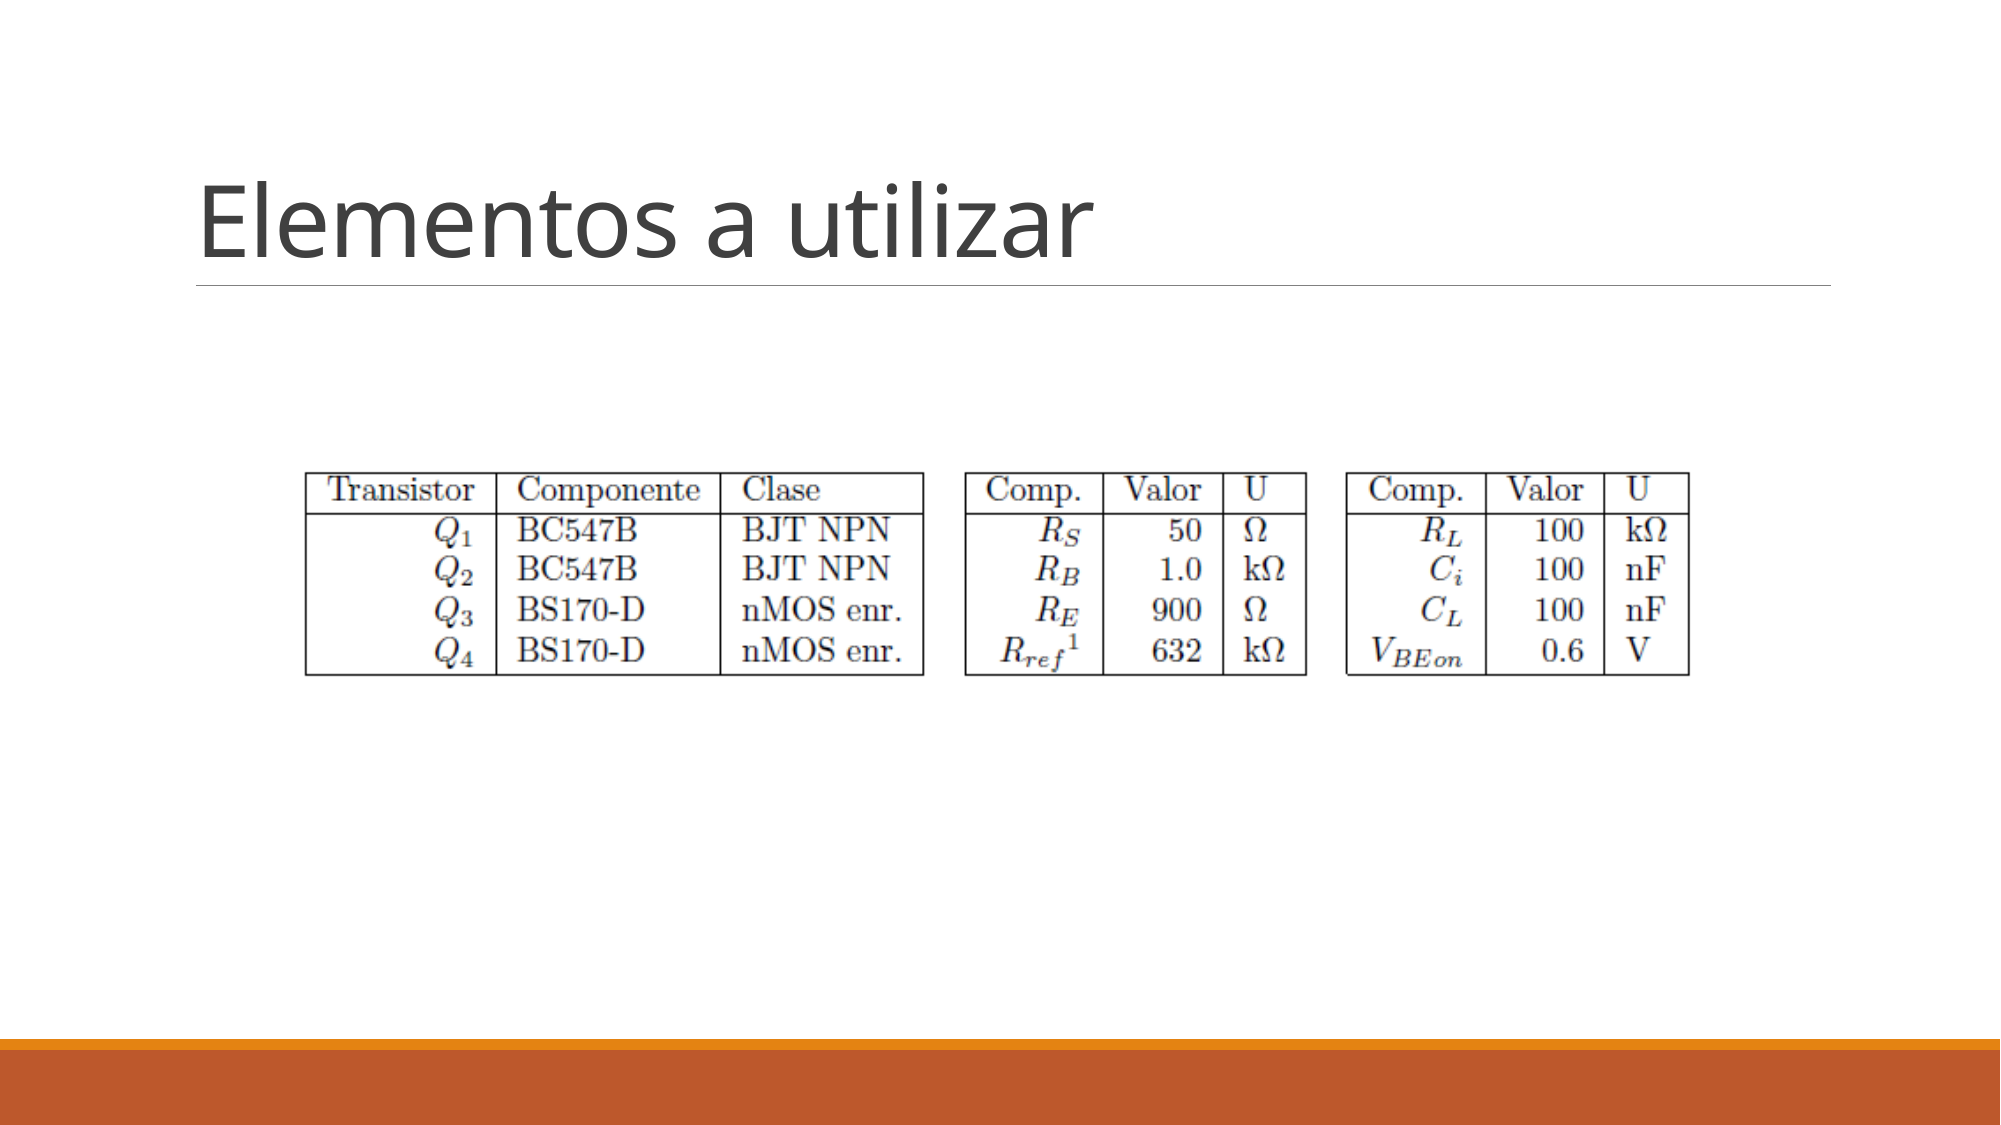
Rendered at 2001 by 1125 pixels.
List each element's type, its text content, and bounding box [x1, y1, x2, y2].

title Elementos a utilizar [180, 47, 1830, 285]
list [293, 462, 1707, 702]
